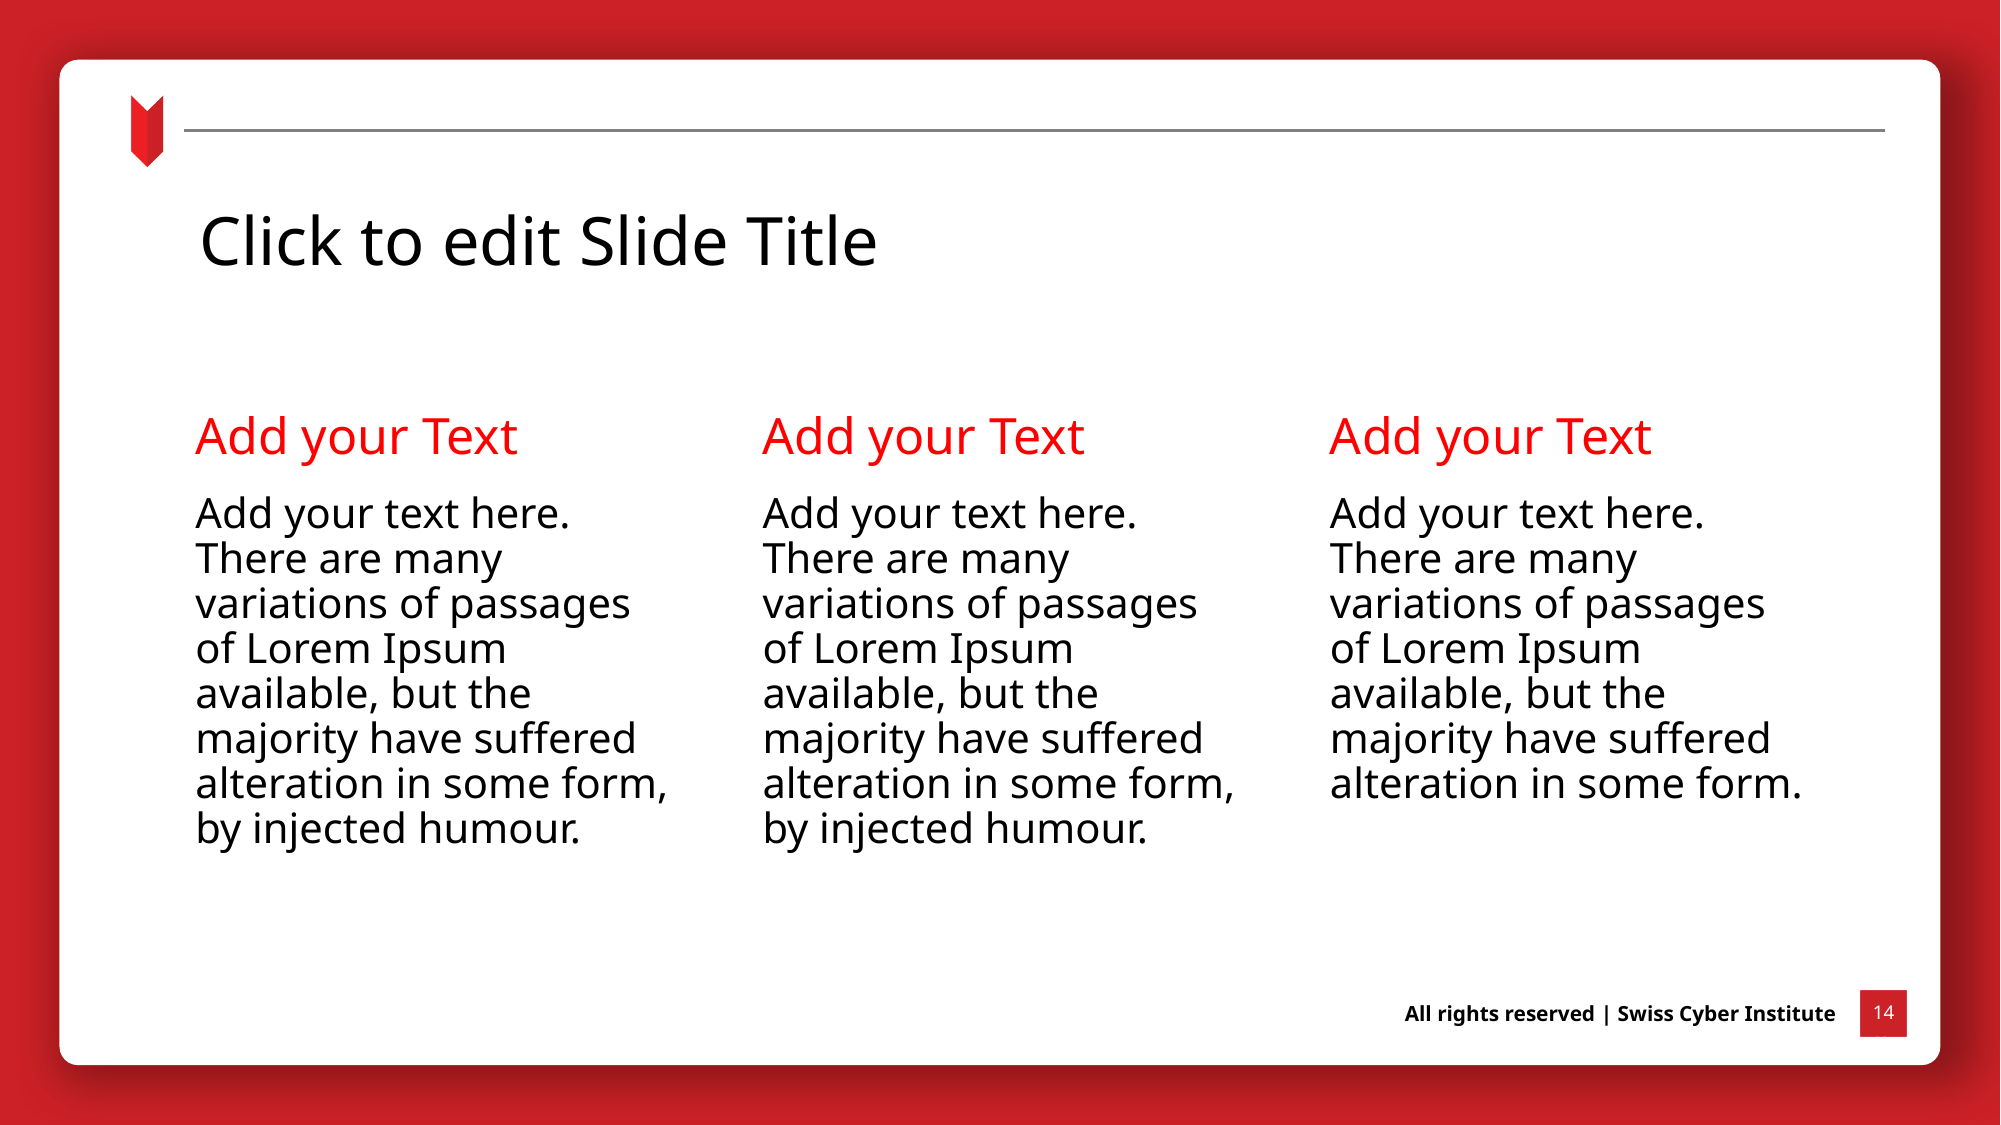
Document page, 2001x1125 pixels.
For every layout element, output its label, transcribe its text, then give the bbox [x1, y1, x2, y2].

text_box Add your text here. There are many variations of passages of Lorem Ipsum available, but the majority have suffered alteration in some form. [1315, 485, 1820, 819]
text_box Add your text here. There are many variations of passages of Lorem Ipsum available, but the majority have suffered alteration in some form, by injected humour. [180, 484, 685, 864]
text_box Add your Text [1315, 403, 1820, 483]
text_box 14 [1854, 983, 1914, 1044]
text_box Click to edit Slide Title [184, 200, 1022, 288]
text_box Add your text here. There are many variations of passages of Lorem Ipsum available, but the majority have suffered alteration in some form, by injected humour. [747, 484, 1252, 864]
text_box All rights reserved | Swiss Cyber Institute [1380, 983, 1851, 1044]
text_box Add your Text [180, 403, 685, 483]
text_box Add your Text [747, 403, 1252, 483]
picture [124, 90, 171, 171]
